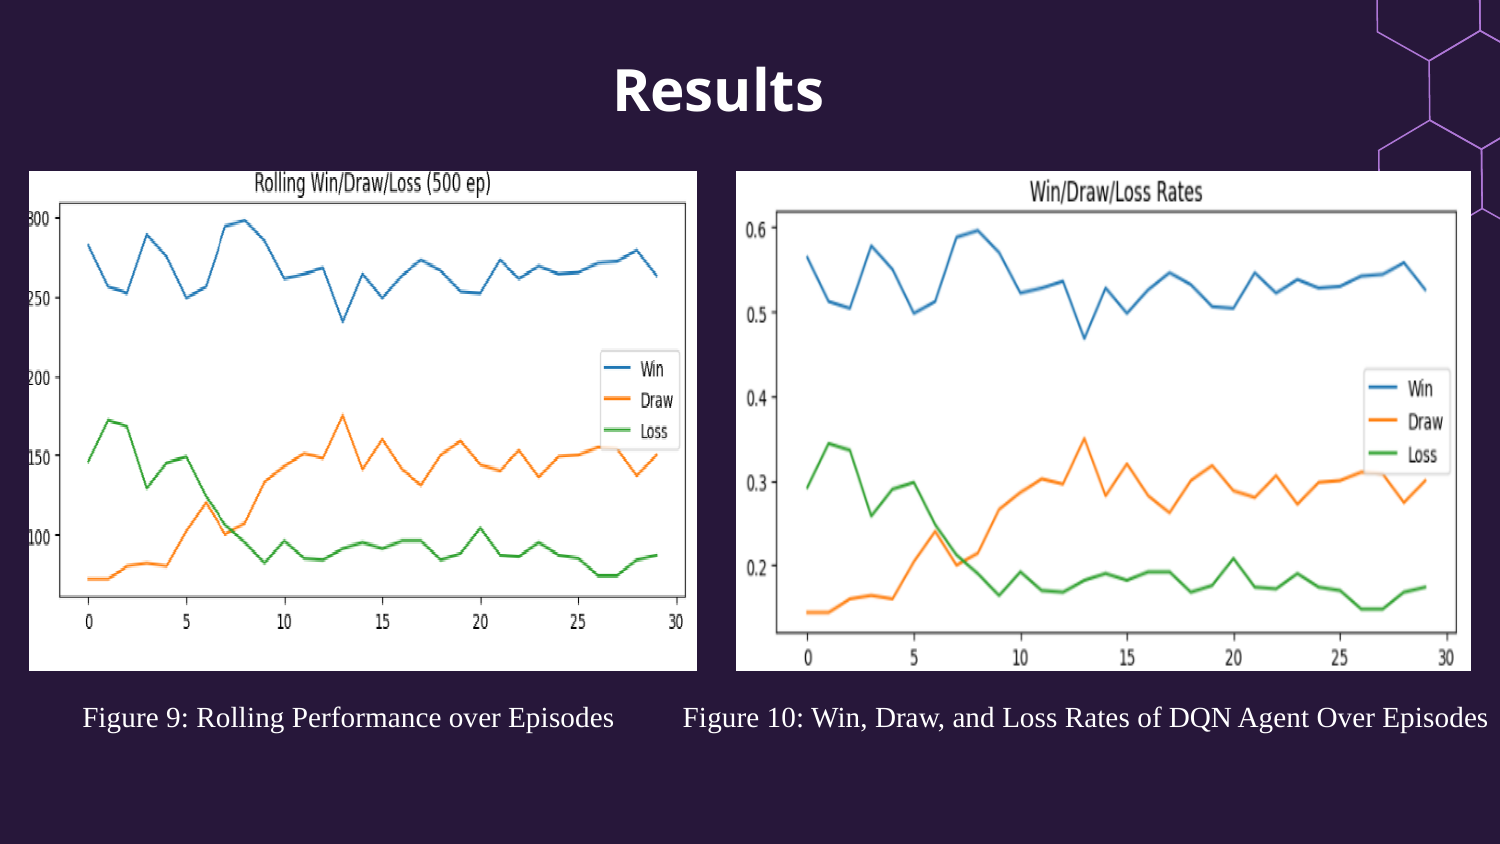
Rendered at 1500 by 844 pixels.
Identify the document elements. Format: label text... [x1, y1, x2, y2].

text_box Figure 10: Win, Draw, and Loss Rates of DQN Agent Over Episodes [667, 690, 1500, 741]
picture [736, 171, 1471, 671]
picture [29, 171, 697, 671]
title Results [86, 38, 1351, 133]
text_box Figure 9: Rolling Performance over Episodes [67, 690, 632, 741]
